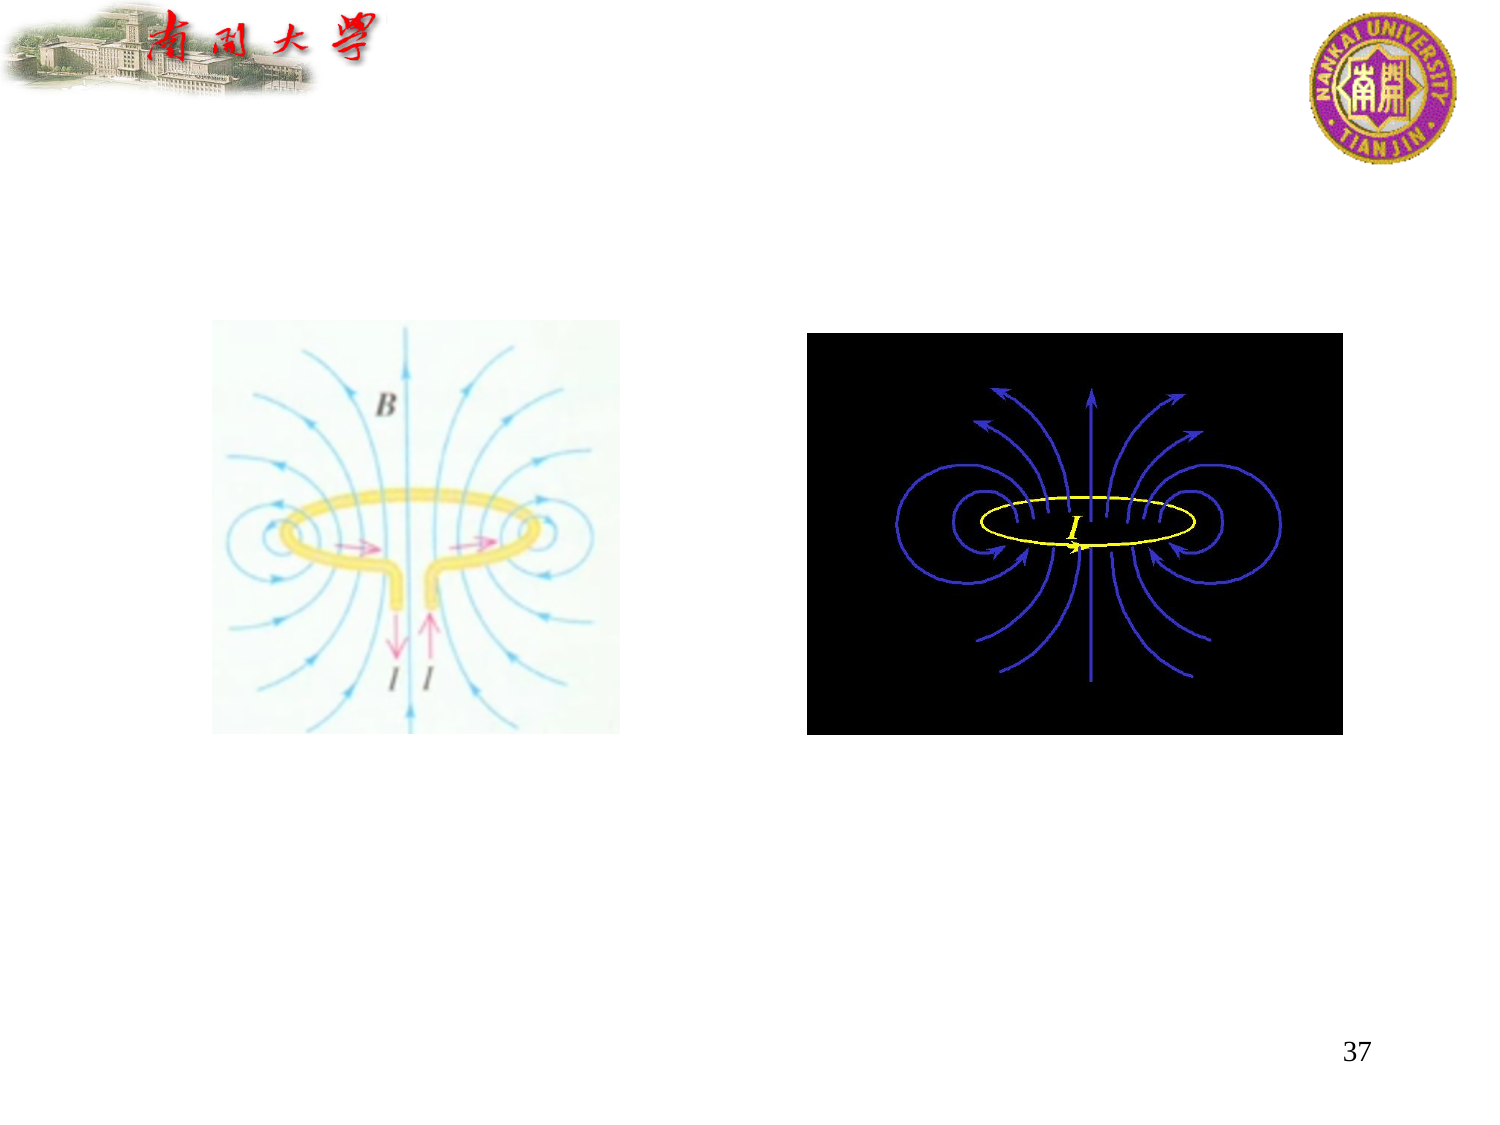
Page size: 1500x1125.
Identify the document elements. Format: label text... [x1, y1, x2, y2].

picture [0, 0, 388, 100]
slide_number 37 [1074, 1024, 1388, 1101]
picture [807, 332, 1343, 735]
picture [1262, 0, 1500, 178]
picture [212, 320, 620, 735]
